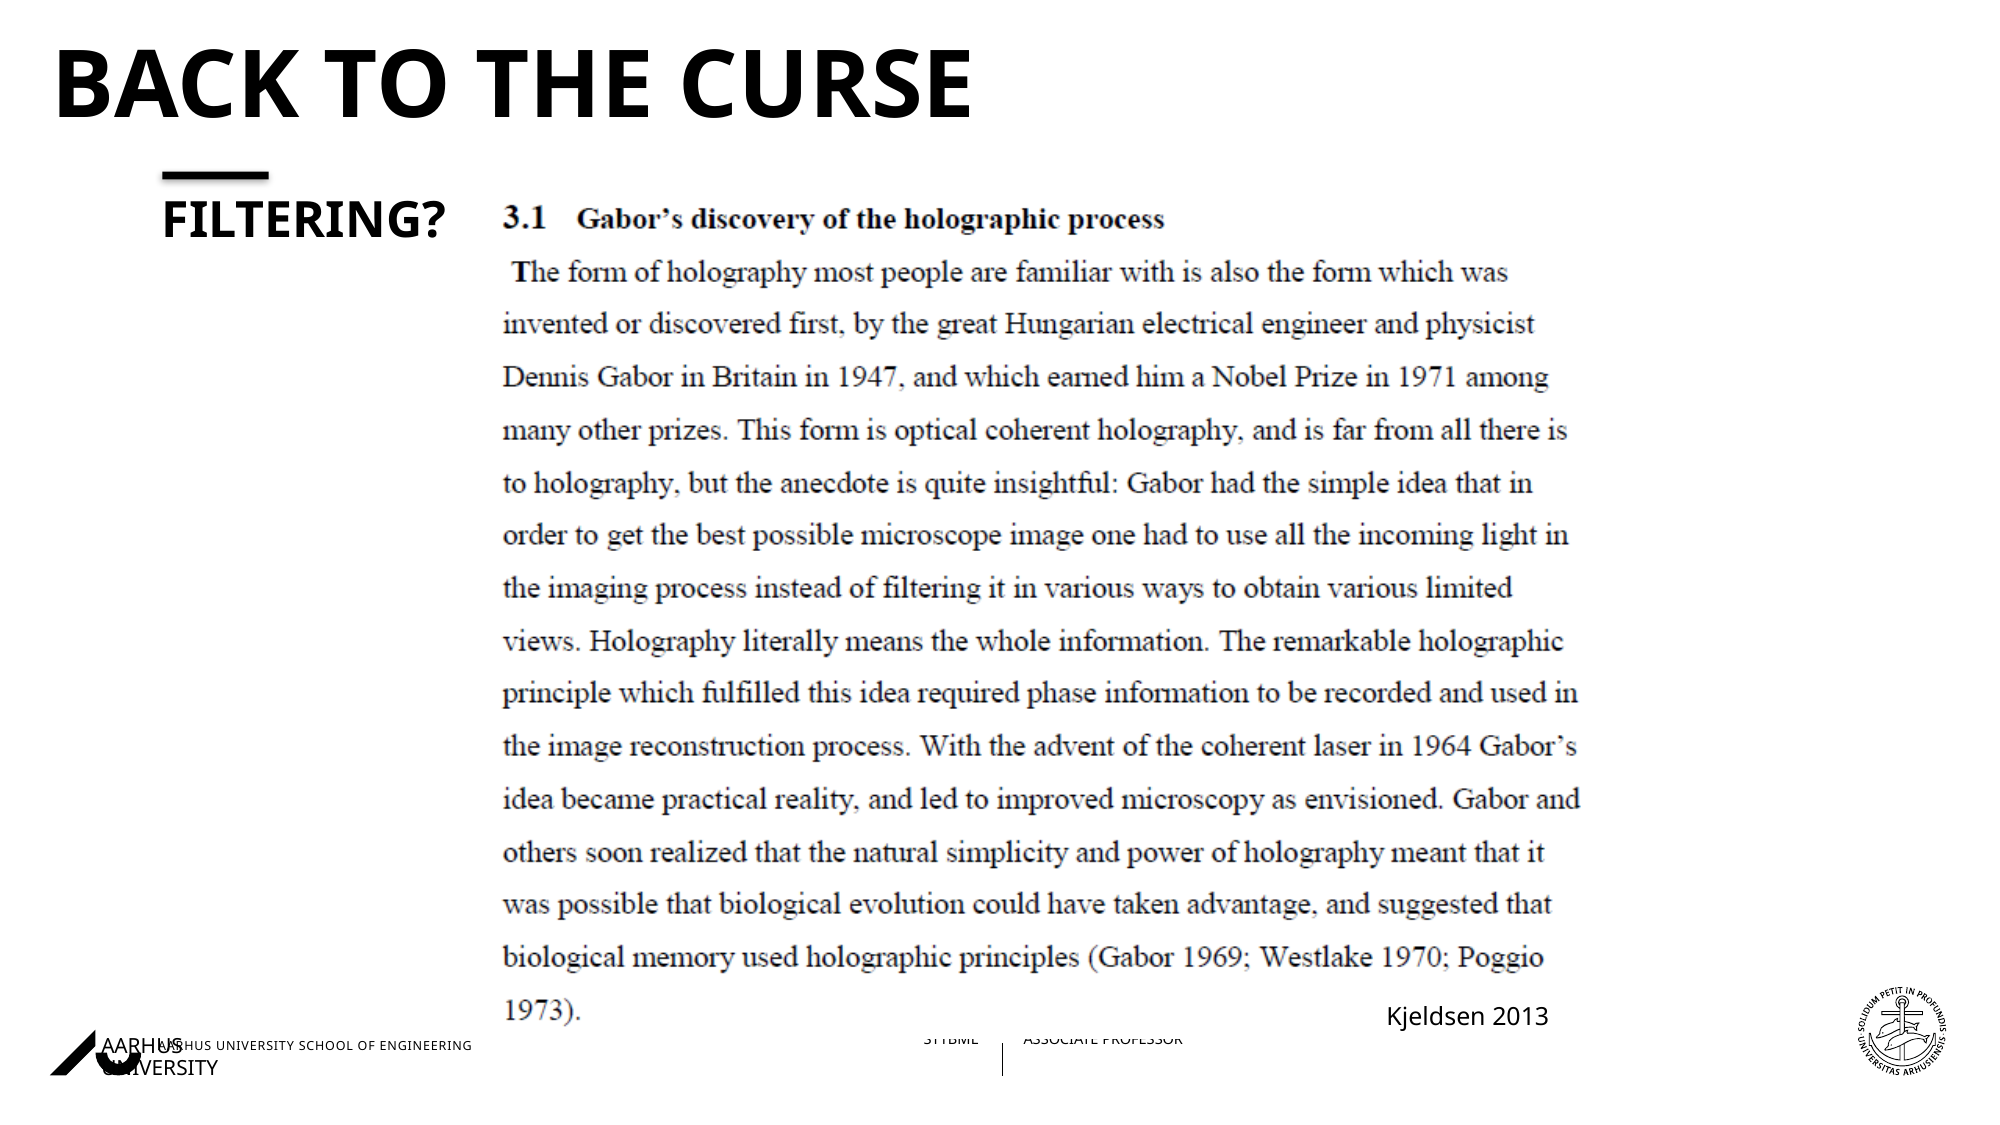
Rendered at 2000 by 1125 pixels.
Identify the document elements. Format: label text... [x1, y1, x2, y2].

picture [491, 185, 1607, 1039]
title BACK TO the curse [51, 37, 1948, 162]
text_box FILTERING? [161, 189, 486, 291]
